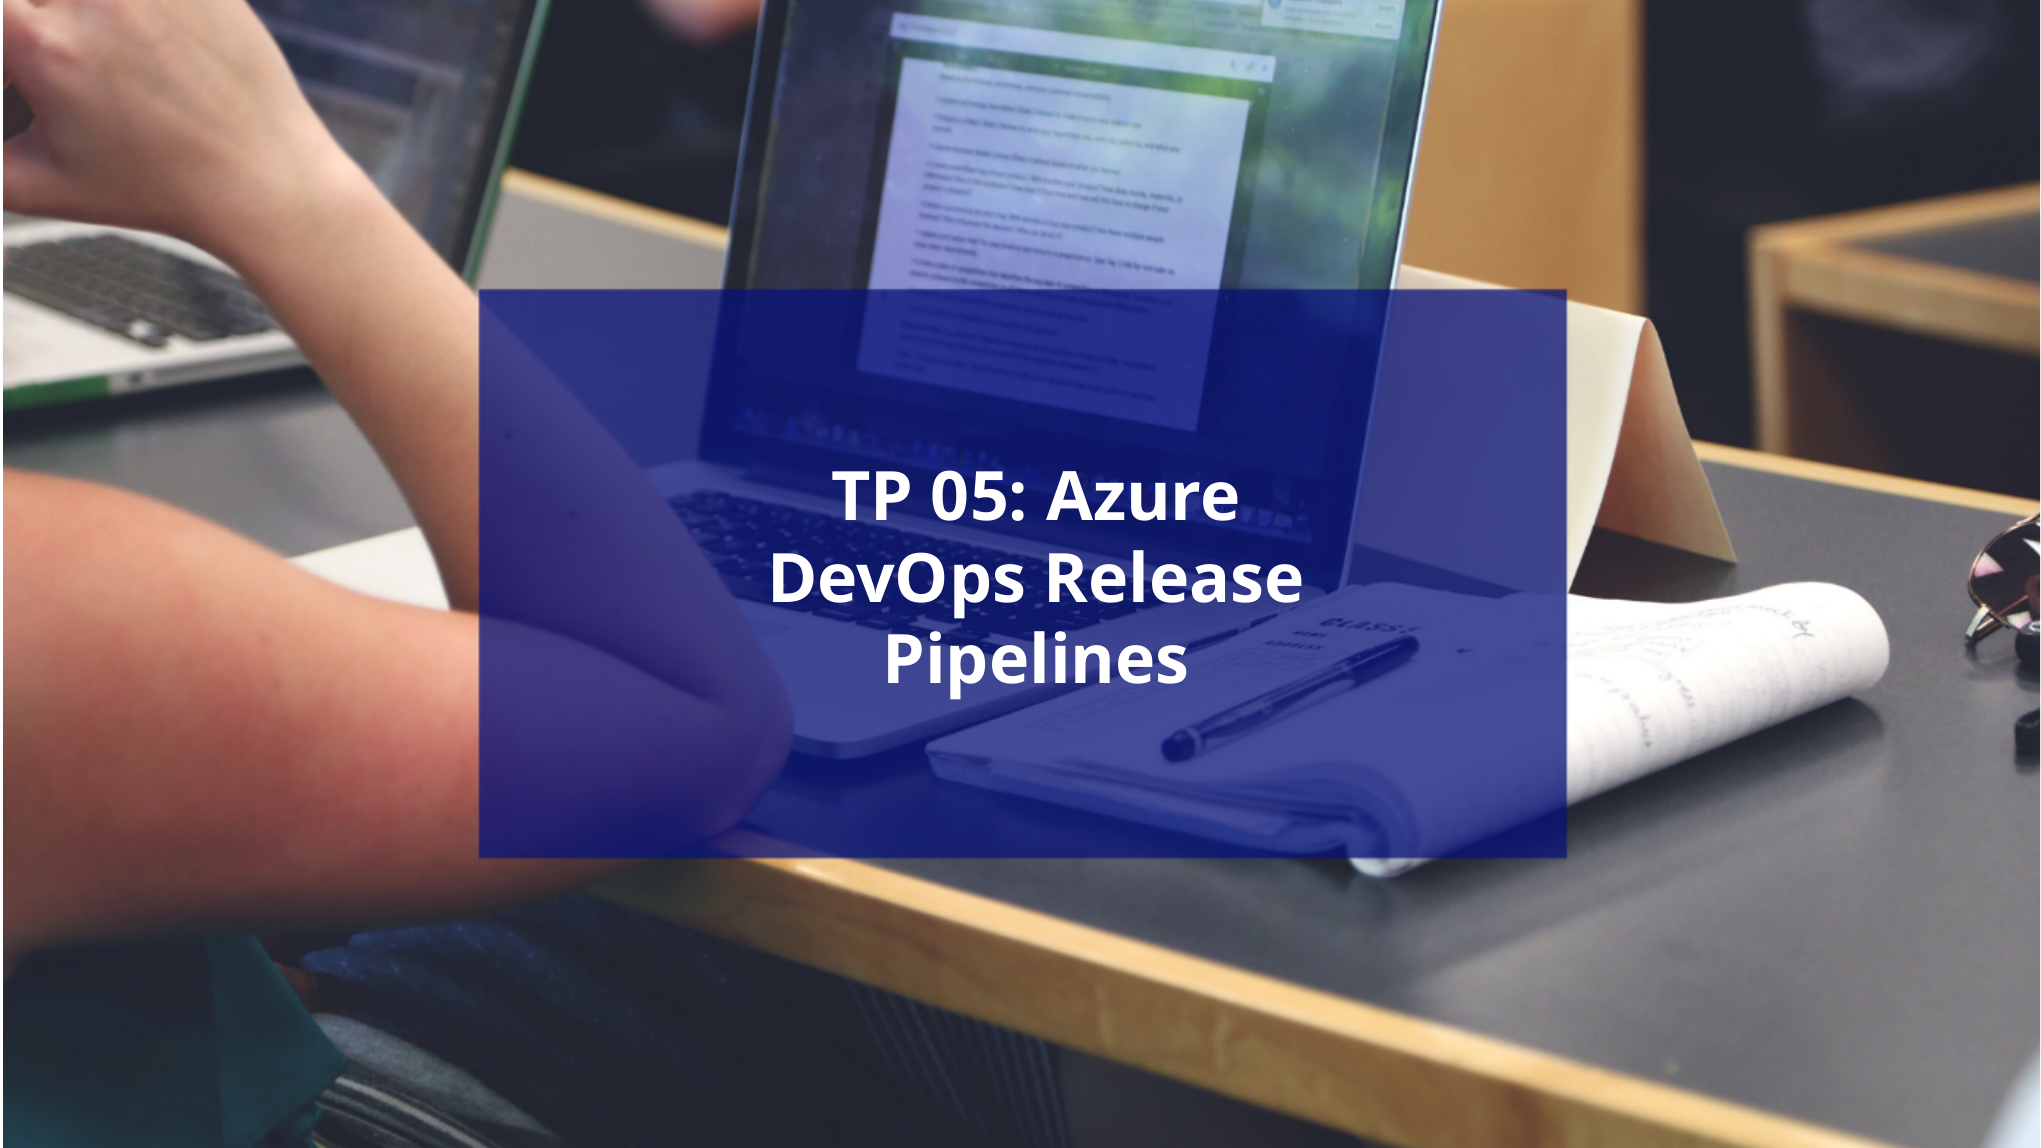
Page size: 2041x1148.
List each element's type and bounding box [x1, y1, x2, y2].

list [3, 0, 2041, 1148]
